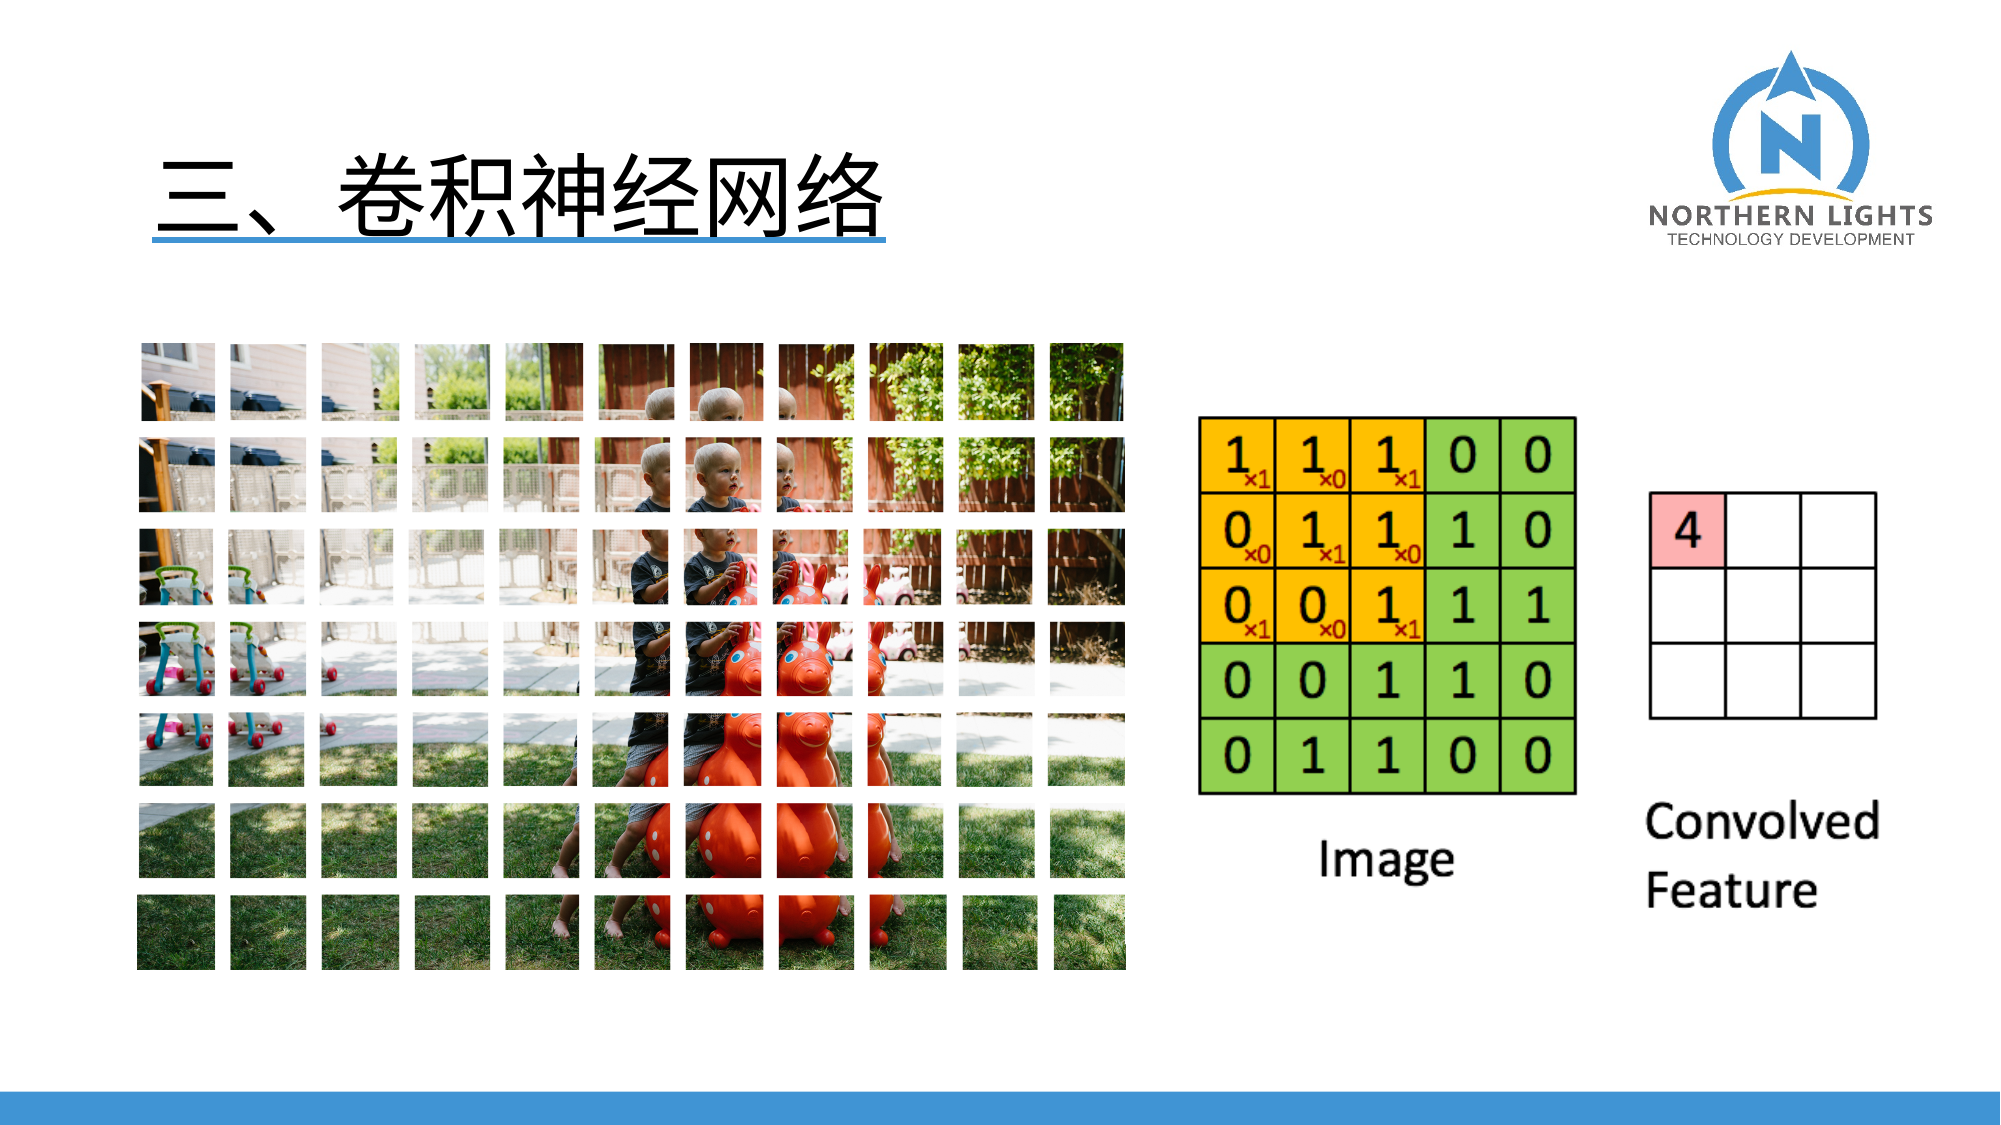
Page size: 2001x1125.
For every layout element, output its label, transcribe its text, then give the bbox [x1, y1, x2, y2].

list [1125, 343, 1948, 944]
picture [1614, 33, 1964, 266]
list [137, 343, 1126, 970]
title 三、卷积神经网络 [137, 129, 1387, 272]
